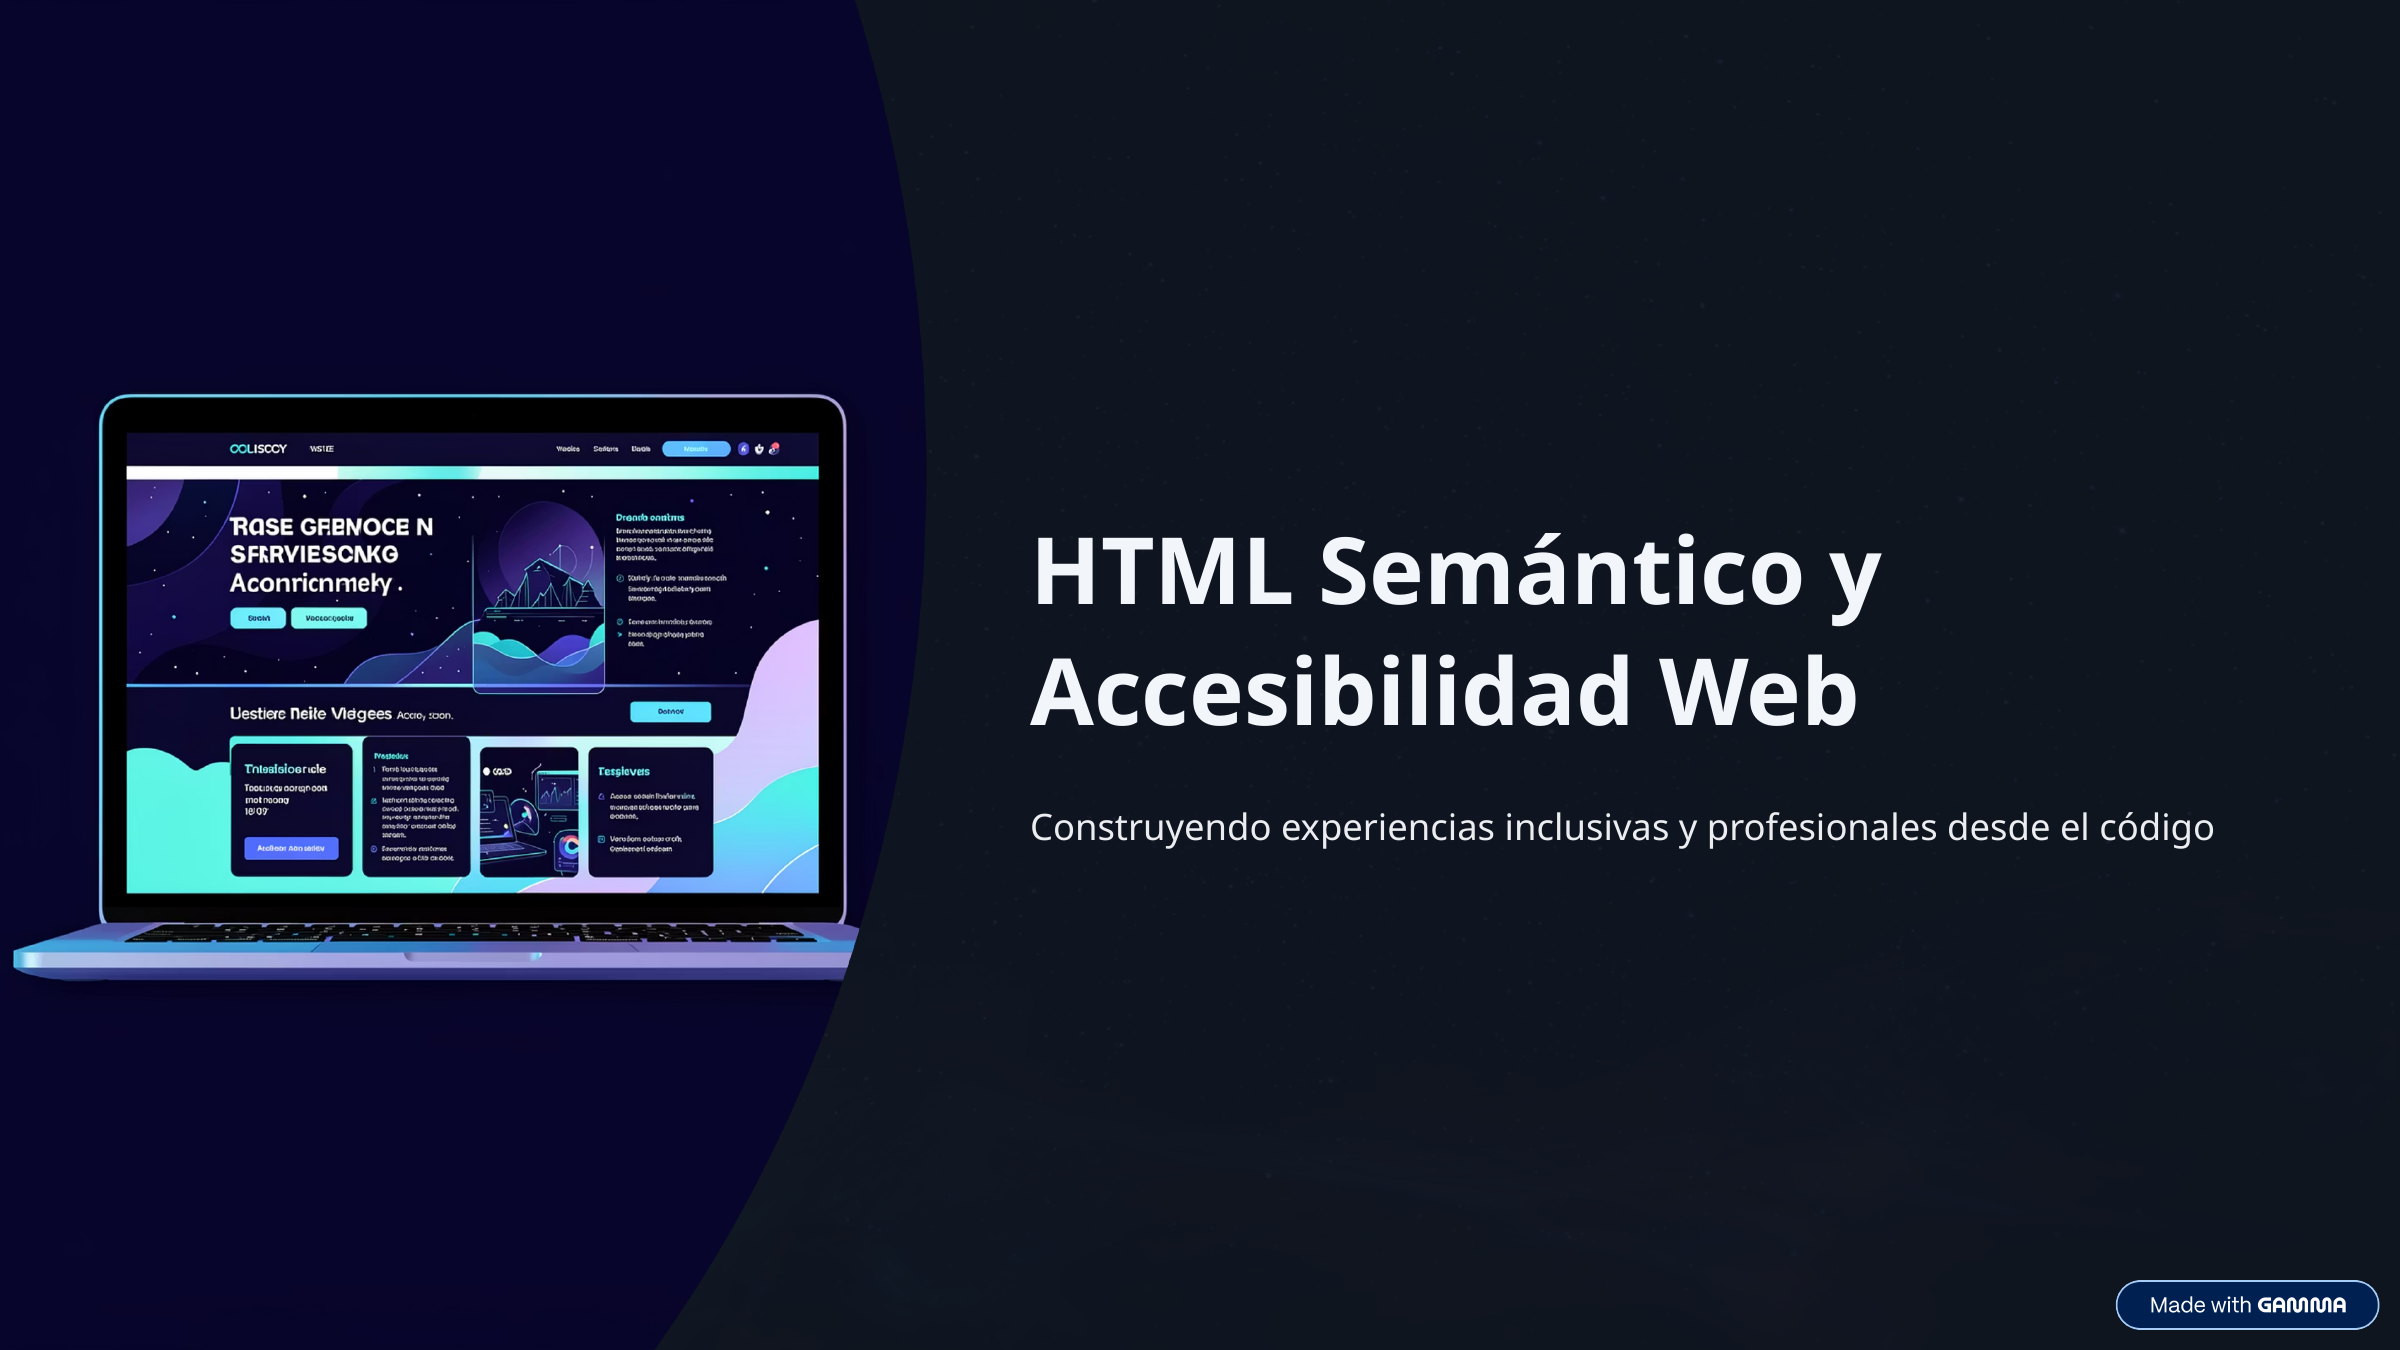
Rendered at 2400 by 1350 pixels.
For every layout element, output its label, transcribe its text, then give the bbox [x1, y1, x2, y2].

text_box HTML Semántico y Accesibilidad Web [1030, 501, 2270, 744]
picture [0, 0, 945, 1350]
picture [2106, 1271, 2389, 1339]
text_box Construyendo experiencias inclusivas y profesionales desde el código [1030, 799, 2270, 848]
